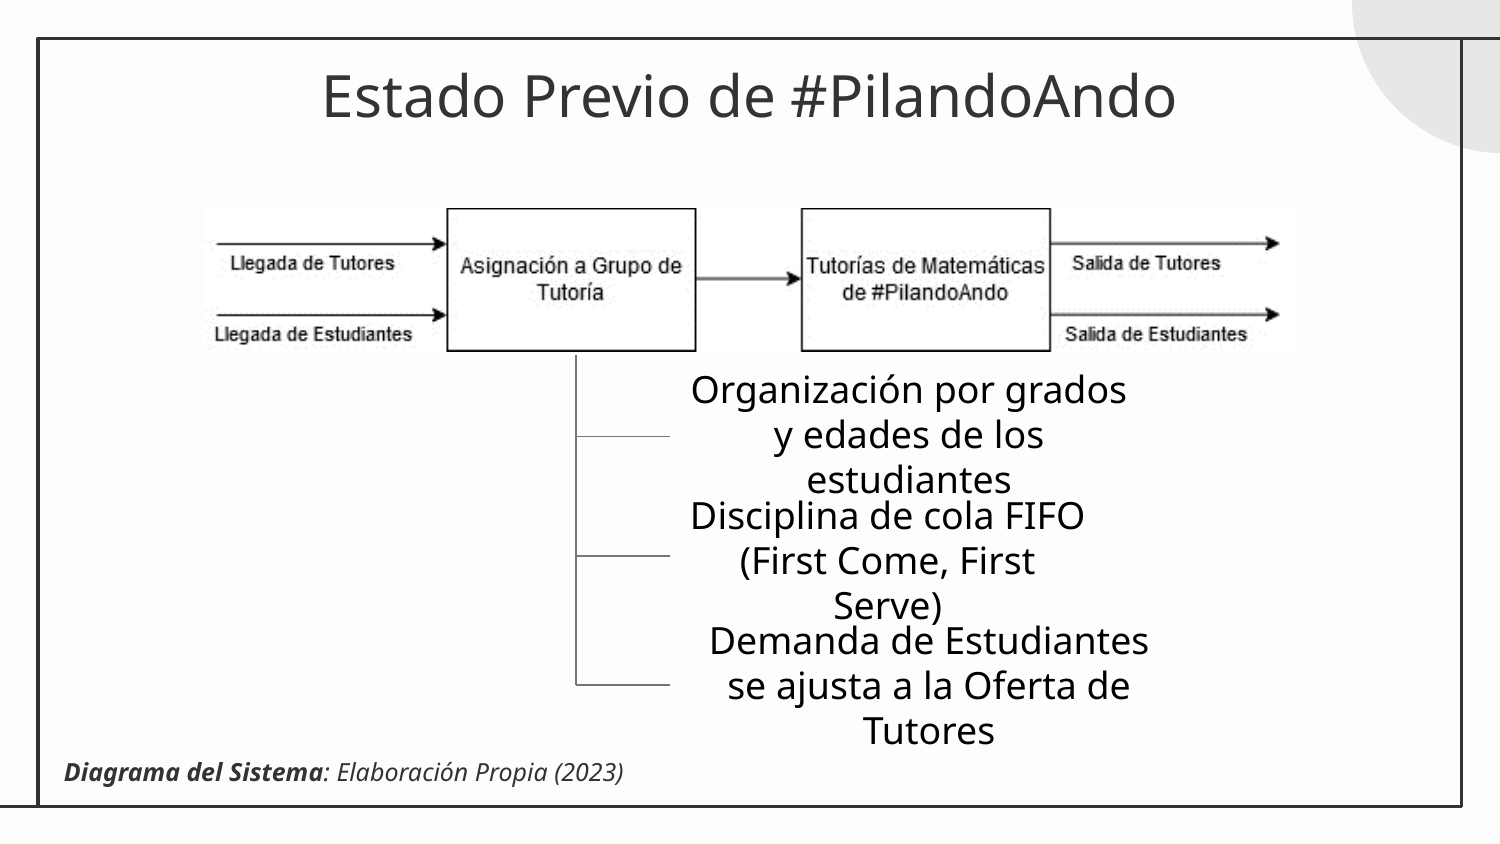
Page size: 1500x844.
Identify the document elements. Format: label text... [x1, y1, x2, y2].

text_box Disciplina de cola FIFO (First Come, First Serve) [670, 506, 1105, 612]
text_box Demanda de Estudiantes se ajusta a la Oferta de Tutores [669, 632, 1189, 737]
picture [204, 207, 1296, 352]
text_box Diagrama del Sistema: Elaboración Propia (2023) [49, 741, 995, 800]
title Estado Previo de #PilandoAndo [117, 44, 1383, 139]
text_box Organización por grados y edades de los estudiantes [669, 381, 1149, 486]
